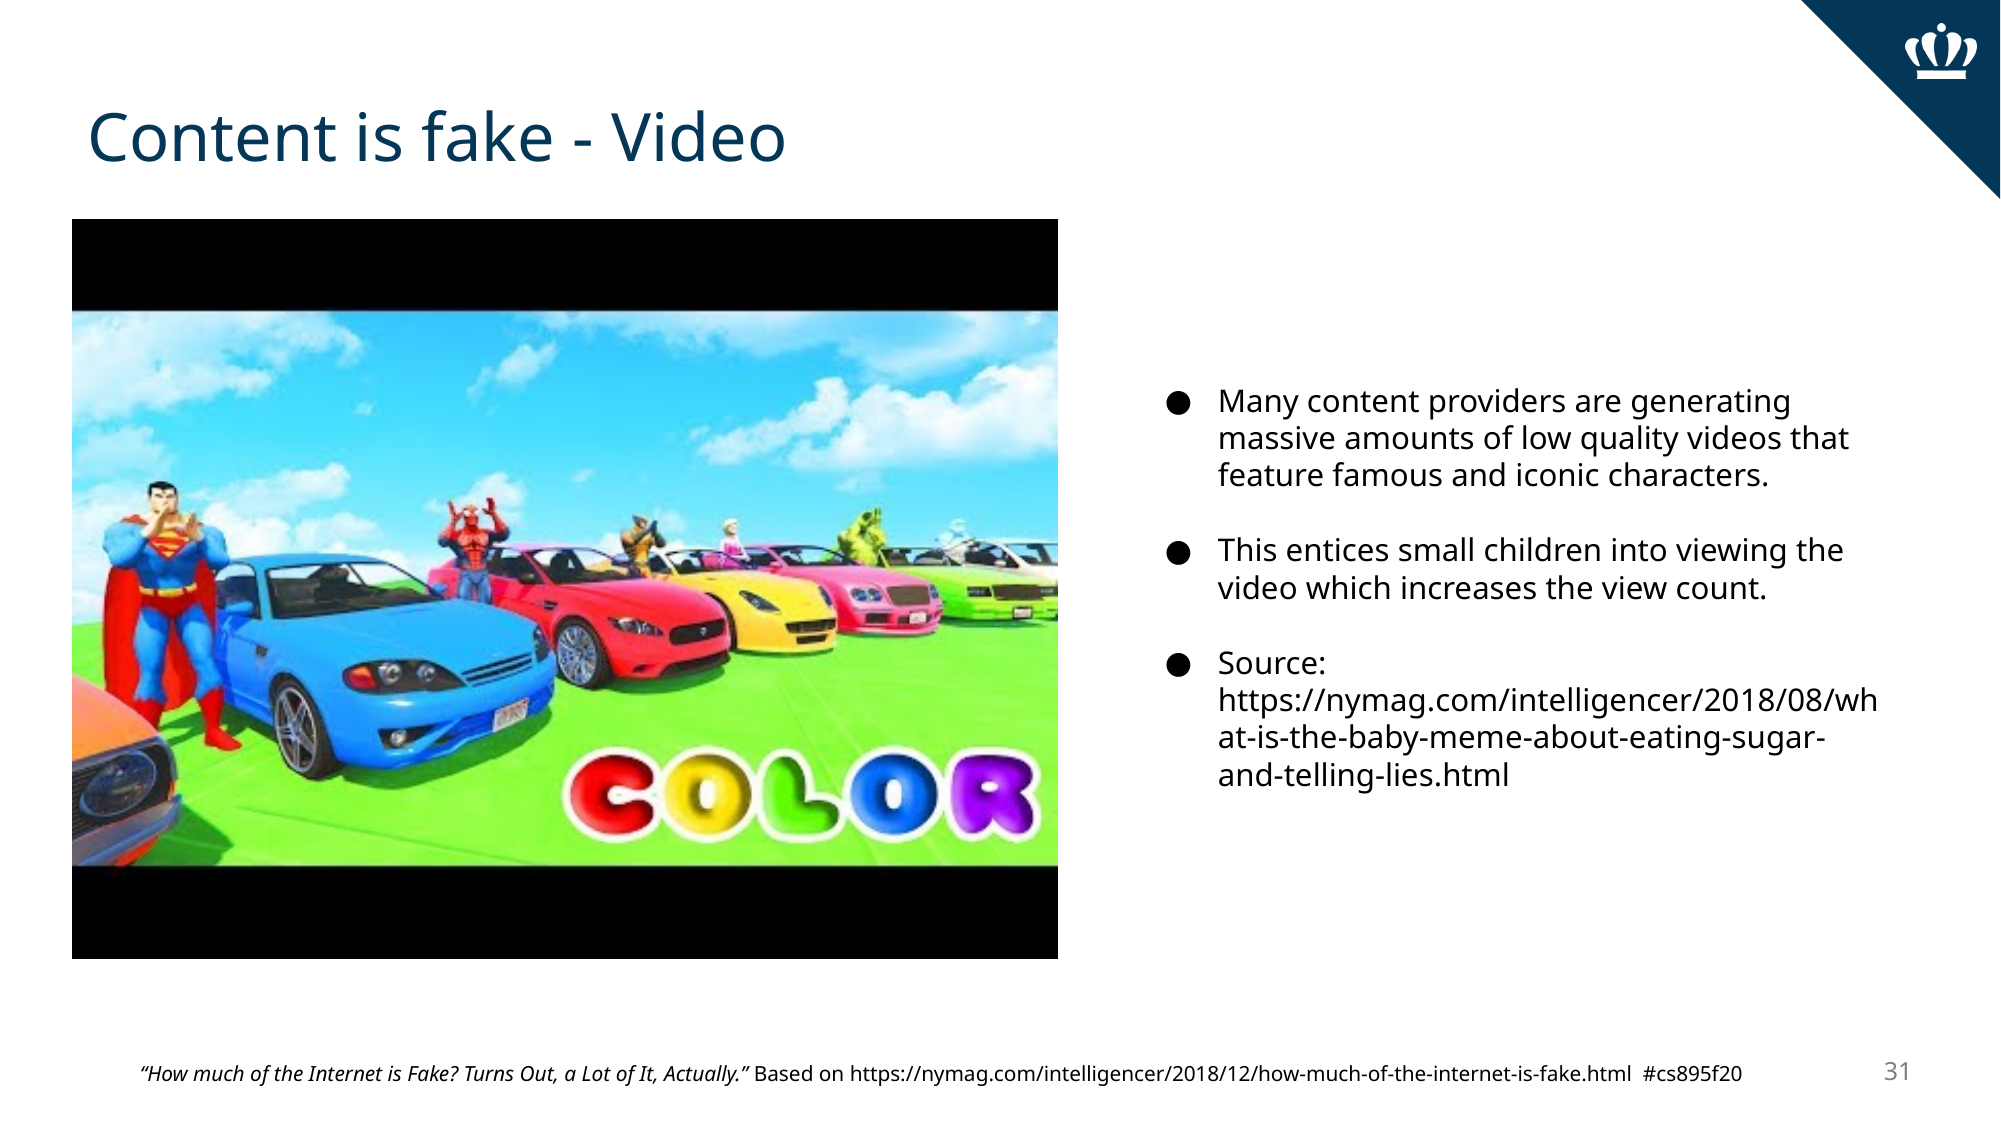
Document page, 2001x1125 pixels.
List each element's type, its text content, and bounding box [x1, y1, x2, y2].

picture [1905, 23, 1977, 79]
slide_number ‹#› [1799, 1042, 1928, 1103]
text_box Many content providers are generating massive amounts of low quality videos that feature famous and iconic characters. This entices small children into viewing the video which increases the view count. Source: https://nymag.com/intelligencer/2018/08/what-is-the-baby-meme-about-eating-sugar-and-telling-lies.html [1128, 365, 1905, 812]
text_box “How much of the Internet is Fake? Turns Out, a Lot of It, Actually.” Based on https://nymag.com/intelligencer/2018/12/how-much-of-the-internet-is-fake.html #cs895f20 [0, 1045, 1883, 1106]
title Content is fake - Video [72, 59, 1928, 220]
picture [71, 219, 1058, 959]
